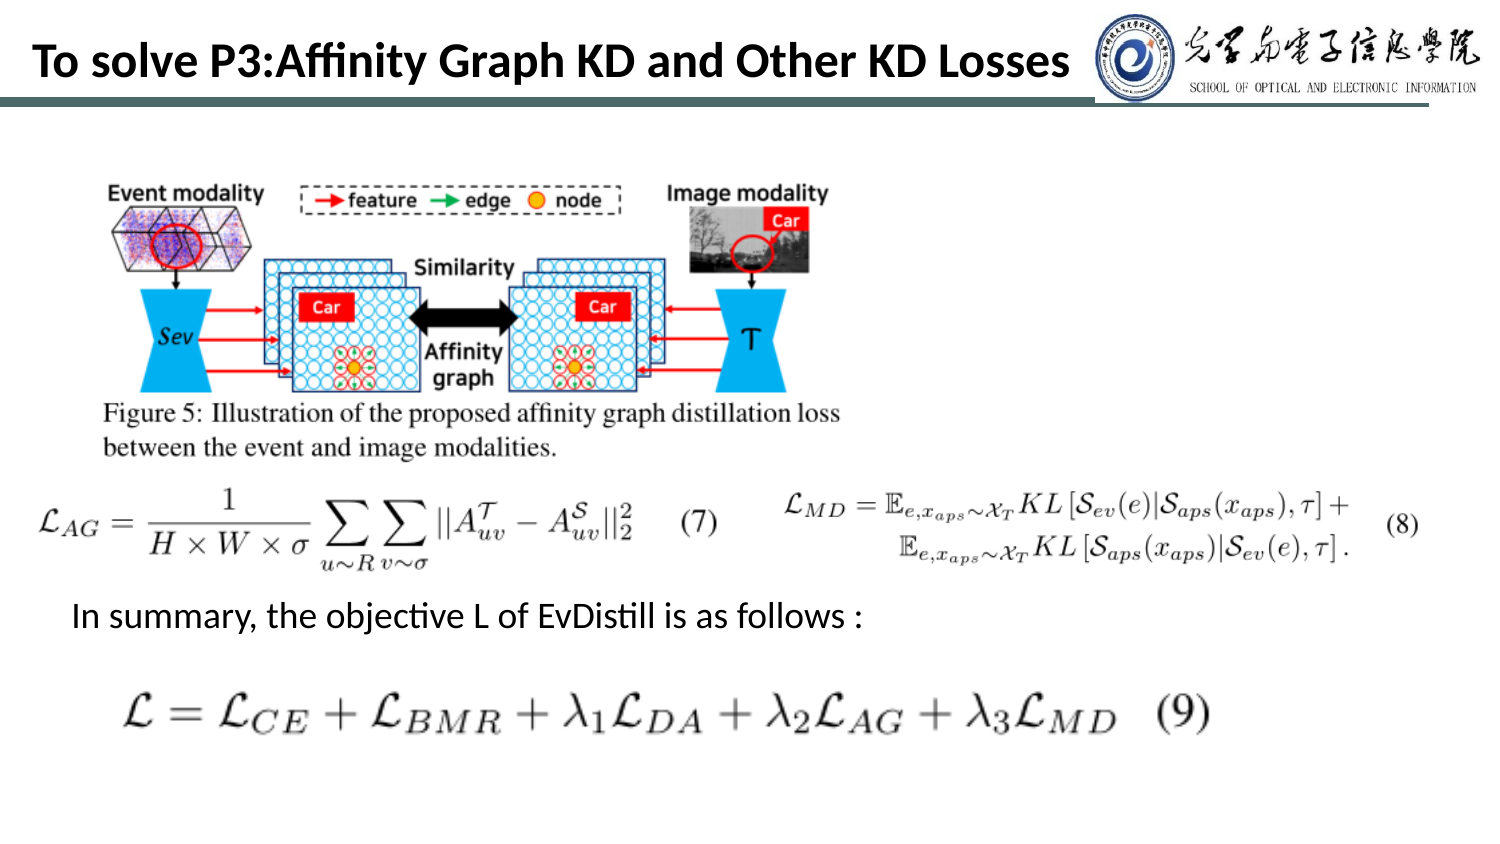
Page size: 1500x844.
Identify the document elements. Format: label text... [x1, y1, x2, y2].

text_box To solve P3:Affinity Graph KD and Other KD Losses [17, 20, 1095, 96]
picture [1095, 14, 1483, 103]
text_box In summary, the objective L of EvDistill is as follows : [56, 583, 1006, 644]
picture [36, 663, 1246, 756]
picture [7, 125, 1458, 584]
